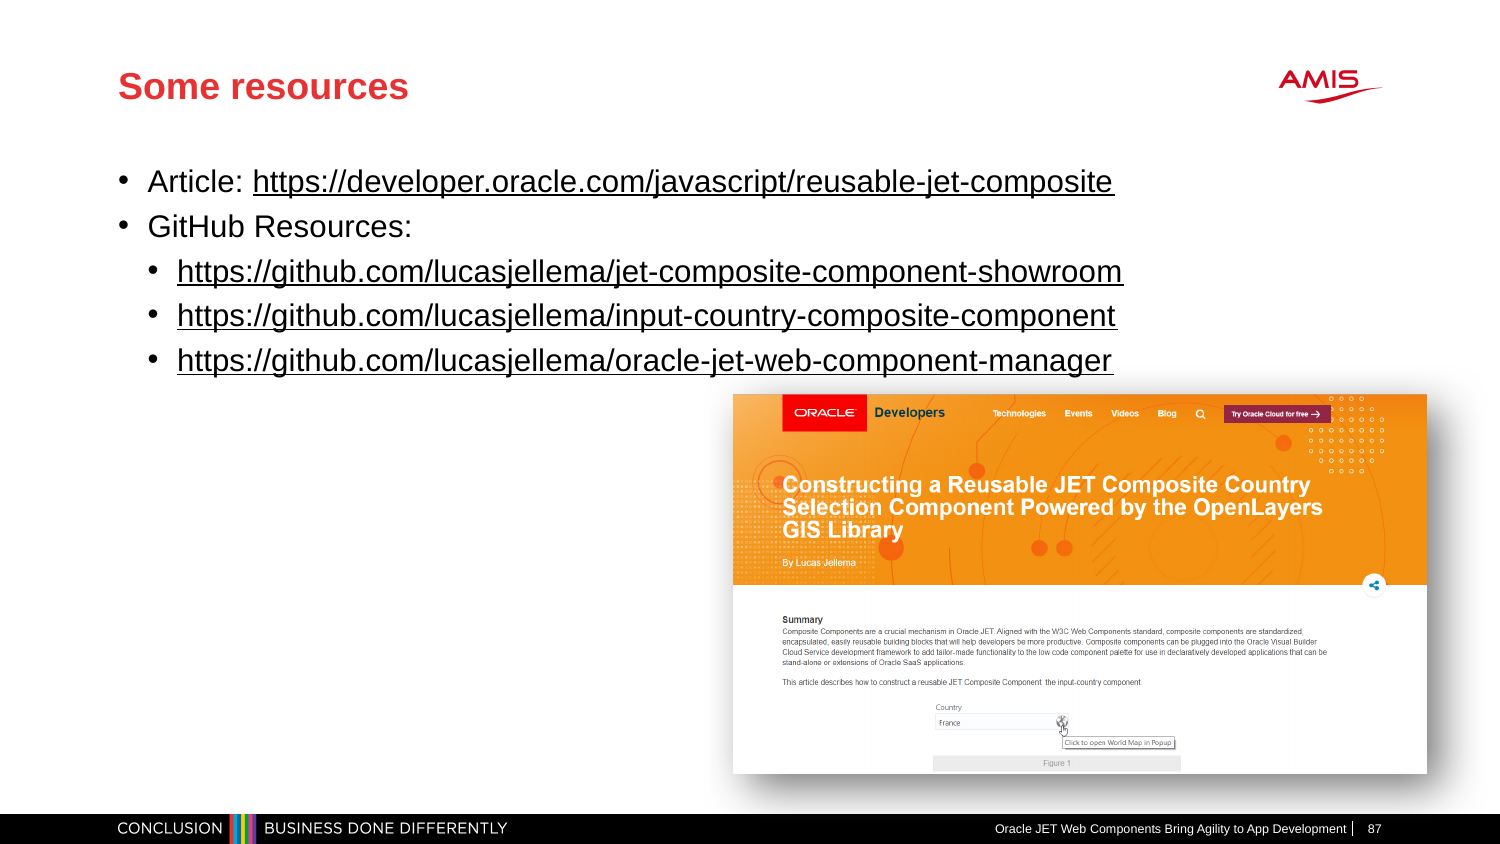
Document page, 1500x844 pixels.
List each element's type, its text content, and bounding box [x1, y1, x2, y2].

title Some resources [118, 47, 1205, 130]
slide_number 87 [1358, 821, 1382, 839]
list Article: https://developer.oracle.com/javascript/reusable-jet-composite GitHub Resources: https://github.com/lucasjellema/jet-composite-component-showroom https://github.com/lucasjellema/input-country-composite-component https://github.com/lucasjellema/oracle-jet-web-component-manager [118, 153, 1205, 774]
picture [1205, 58, 1388, 106]
picture [0, 814, 236, 844]
footer Oracle JET Web Components Bring Agility to App Development [814, 821, 1347, 839]
picture [239, 814, 1500, 844]
picture [733, 394, 1427, 774]
